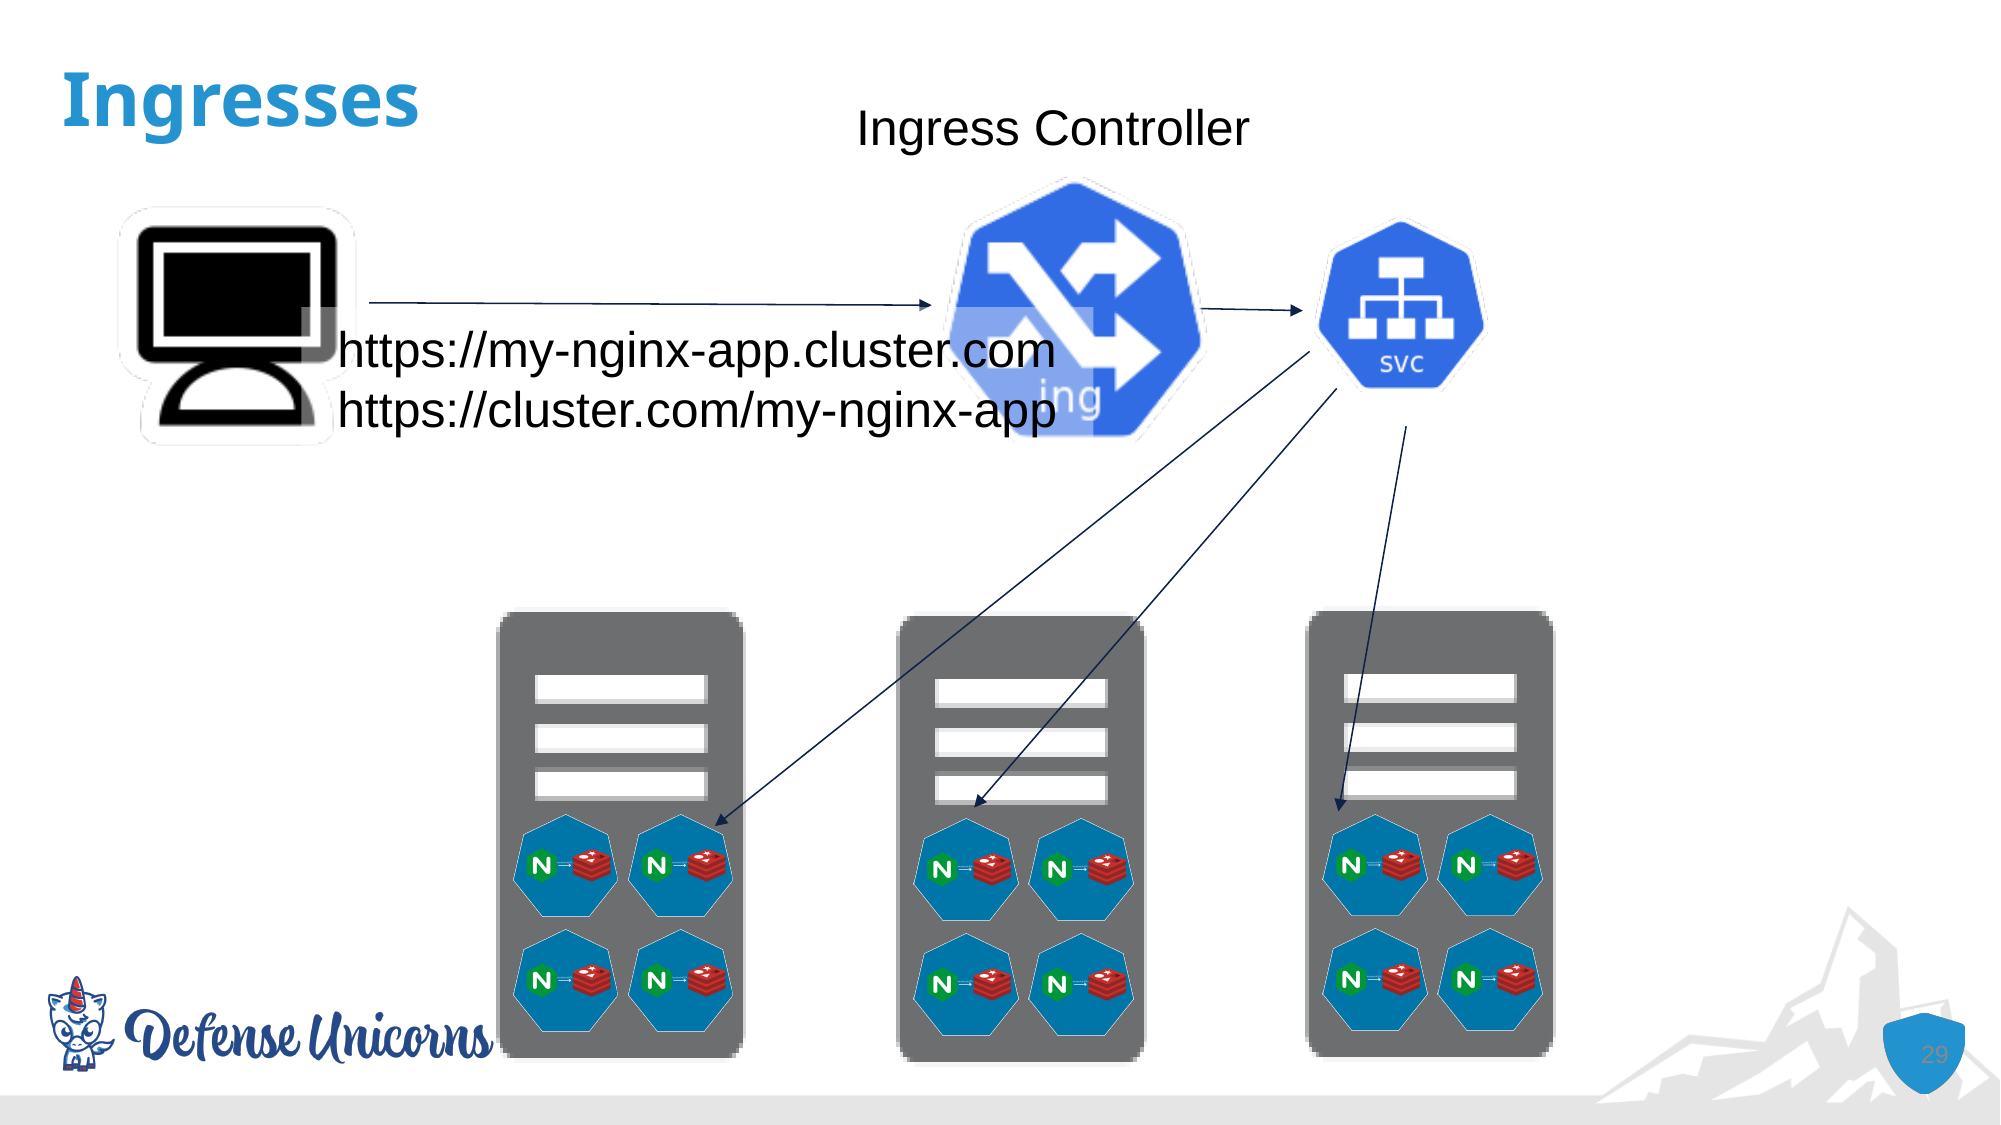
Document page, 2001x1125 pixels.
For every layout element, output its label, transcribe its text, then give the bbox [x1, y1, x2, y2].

text_box Ingress Controller [753, 85, 1354, 166]
slide_number 29 [1883, 1023, 1965, 1084]
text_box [1340, 425, 1407, 812]
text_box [714, 351, 1310, 827]
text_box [368, 302, 932, 306]
title Ingresses [47, 28, 1953, 177]
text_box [1214, 307, 1304, 311]
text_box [973, 388, 1337, 808]
picture [0, 0, 2000, 1125]
text_box https://my-nginx-app.cluster.com https://cluster.com/my-nginx-app [366, 312, 936, 447]
